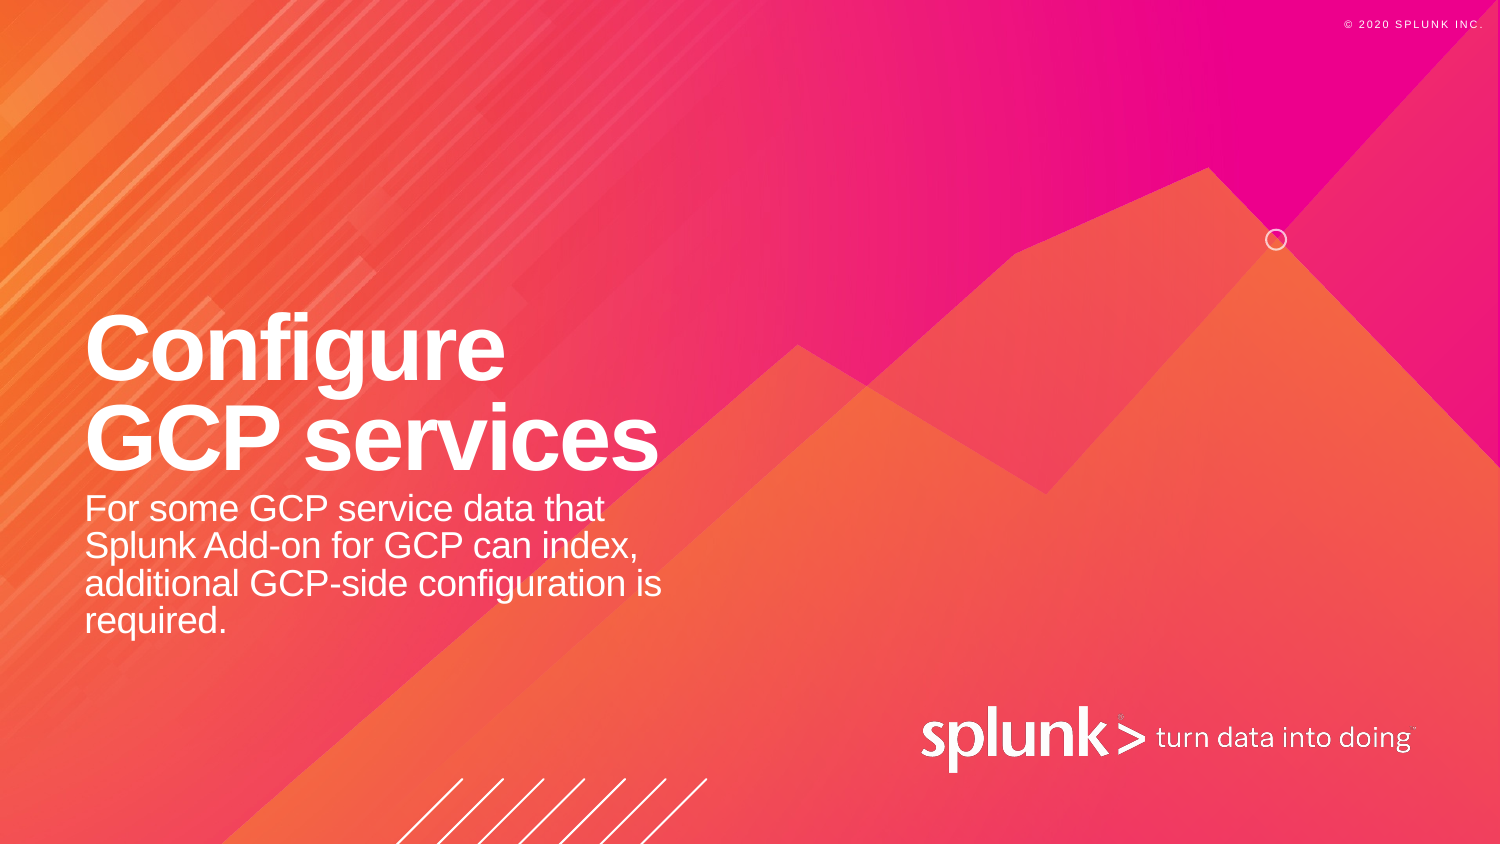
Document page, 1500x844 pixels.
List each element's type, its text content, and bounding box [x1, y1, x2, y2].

title Configure GCP services [84, 215, 708, 489]
picture [921, 706, 1416, 773]
list For some GCP service data that Splunk Add-on for GCP can index, additional GCP-side configuration is required. [84, 491, 708, 530]
picture [1272, 231, 1281, 238]
picture [0, 0, 1496, 844]
